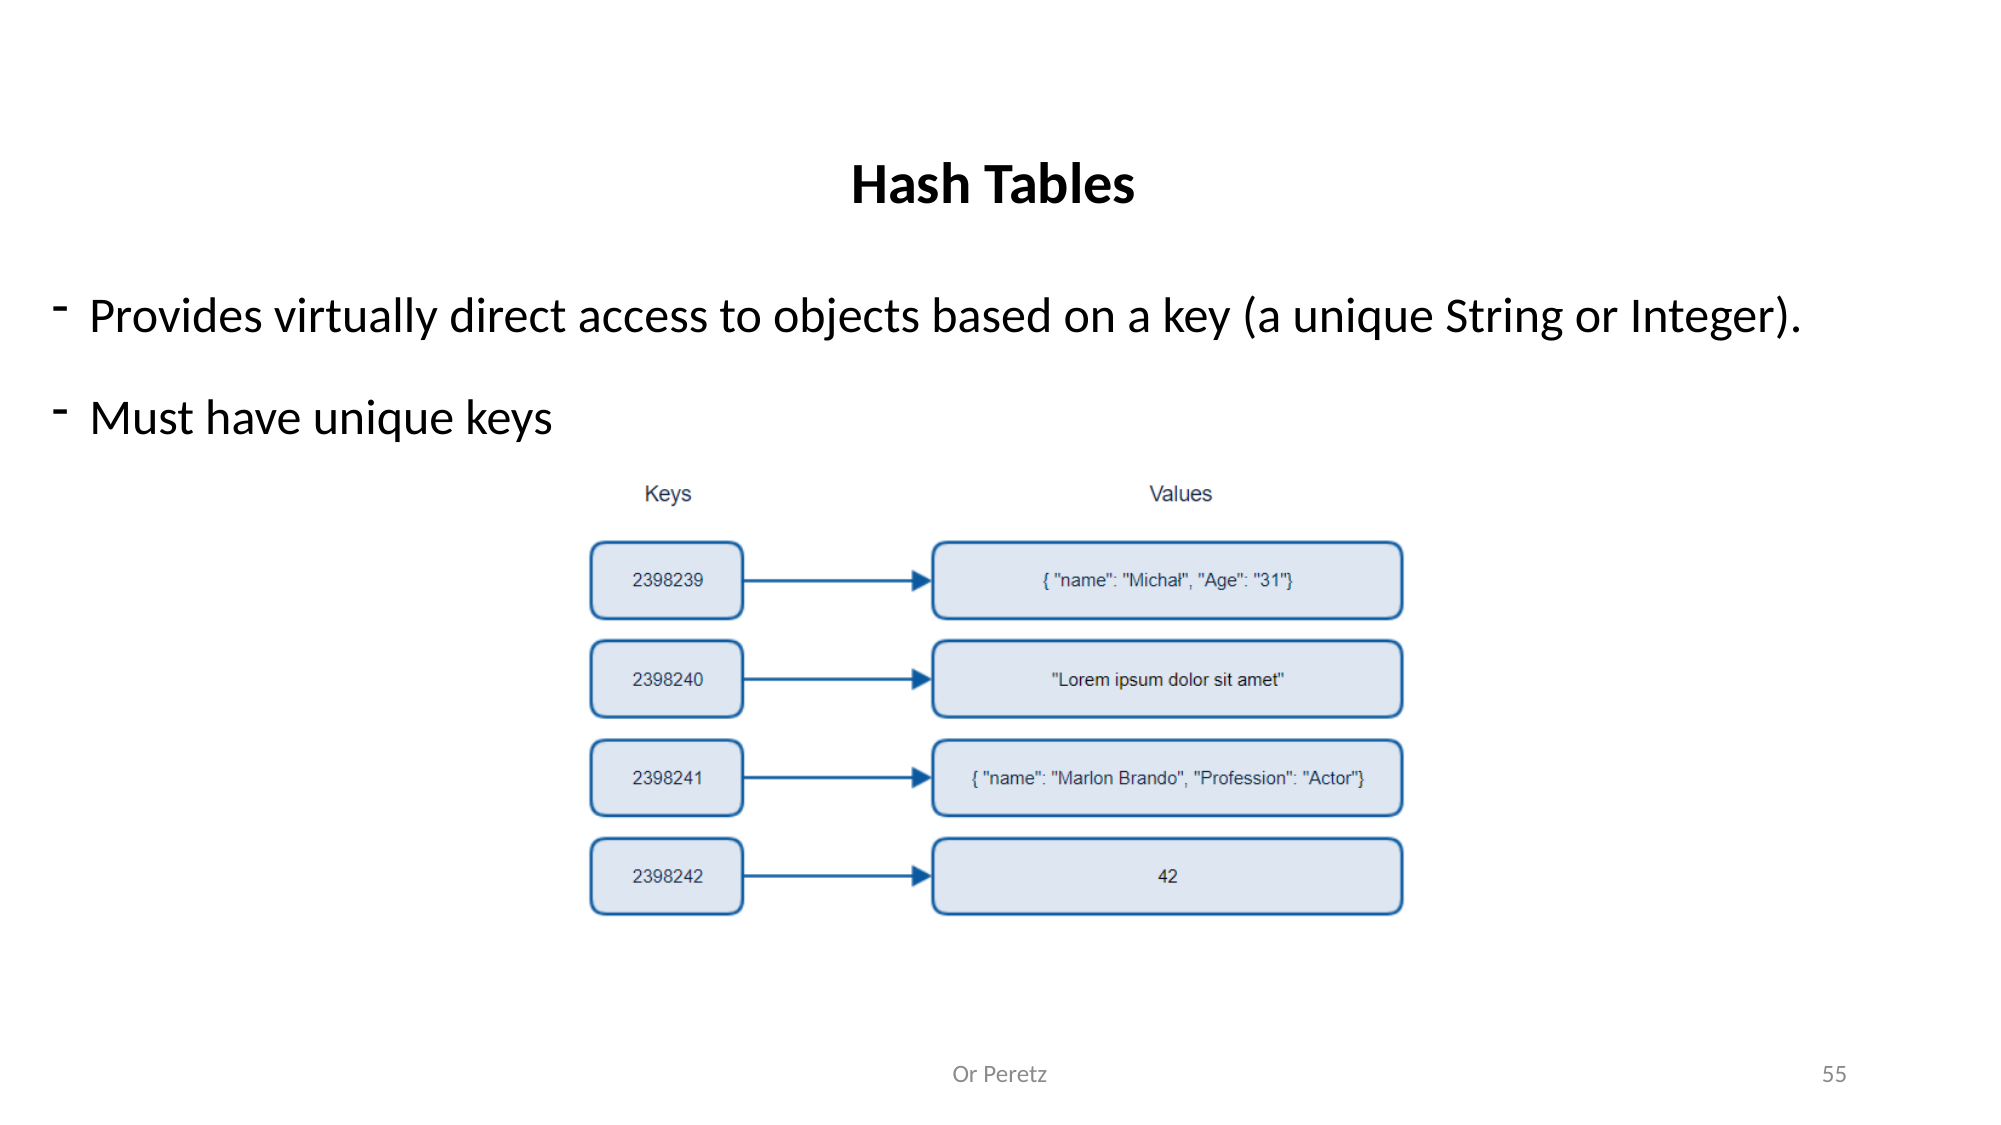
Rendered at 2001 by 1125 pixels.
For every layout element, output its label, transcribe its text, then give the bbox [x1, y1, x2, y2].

picture [576, 471, 1423, 935]
title Hash Tables [500, 99, 1488, 225]
slide_number 55 [1412, 1042, 1863, 1103]
list Provides virtually direct access to objects based on a key (a unique String or Integer). Must have unique keys [36, 244, 1934, 1003]
footer Or Peretz [662, 1042, 1338, 1103]
